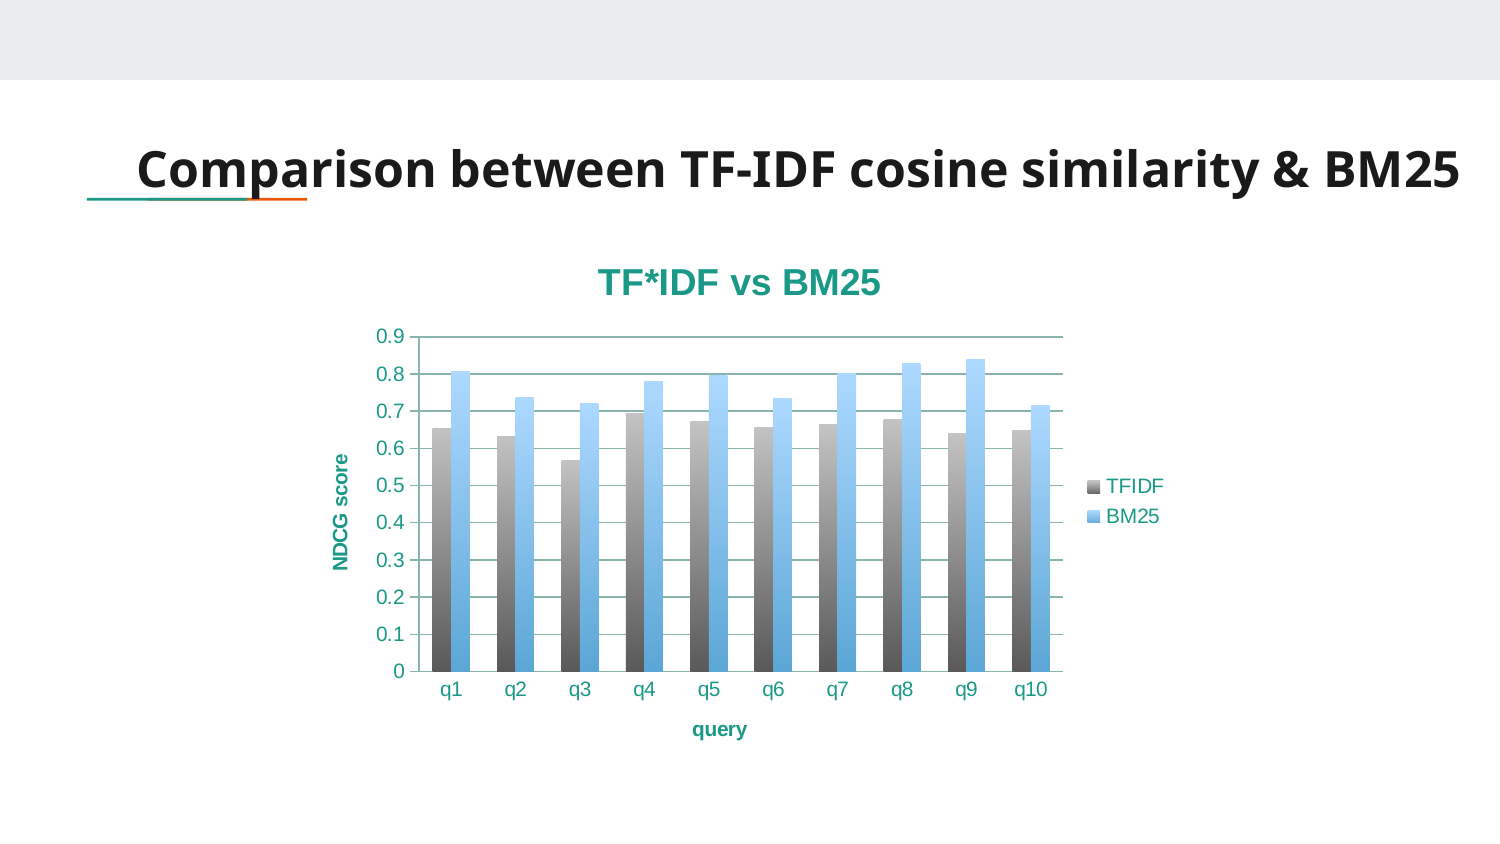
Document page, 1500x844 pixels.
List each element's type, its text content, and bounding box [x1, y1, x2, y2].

text_box Comparison between TF-IDF cosine similarity & BM25 [121, 113, 1500, 255]
chart [295, 230, 1184, 773]
